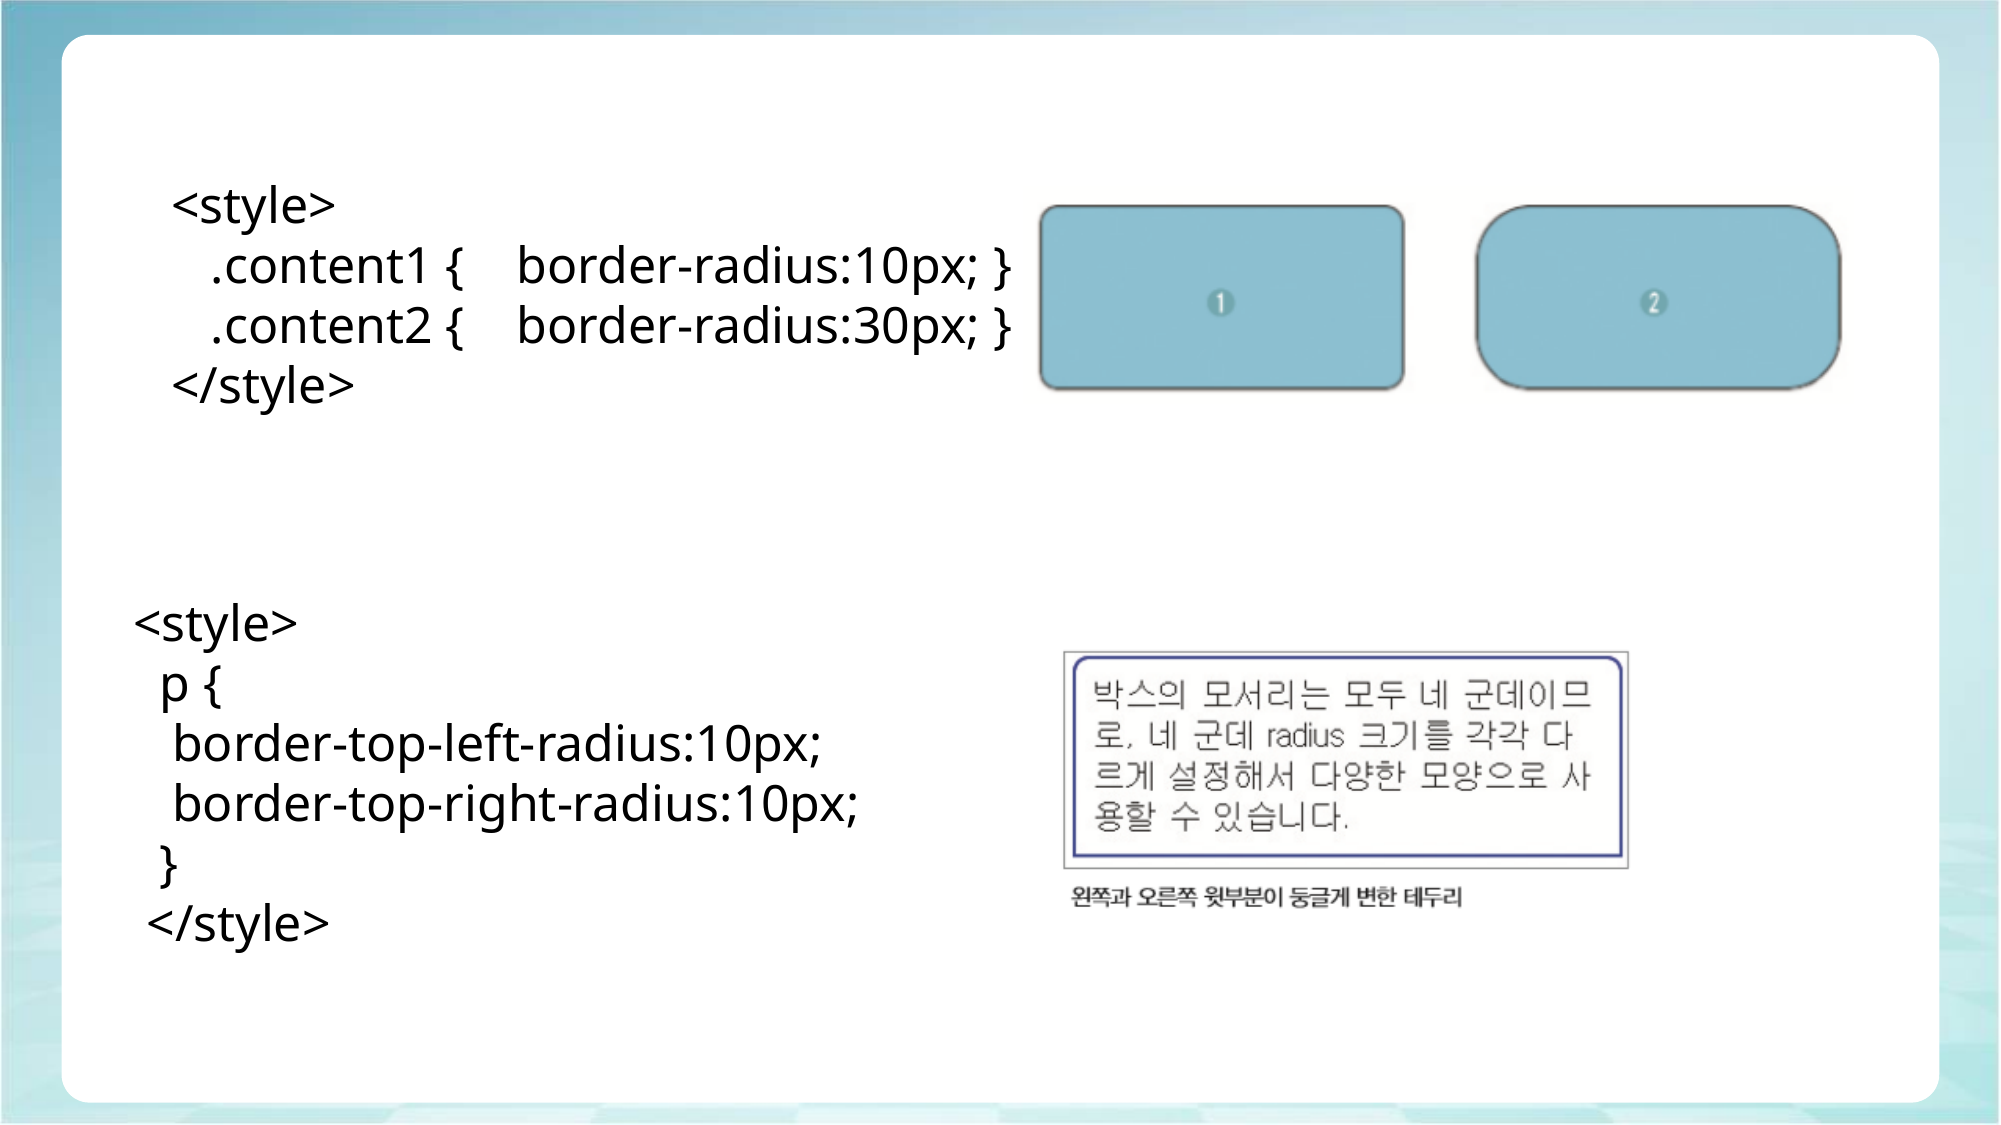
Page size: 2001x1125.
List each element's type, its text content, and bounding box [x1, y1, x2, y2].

picture [0, 0, 2001, 1125]
text_box <style> p { border-top-left-radius:10px; border-top-right-radius:10px; } </style> [118, 583, 1119, 959]
text_box <style> .content1 { border-radius:10px; } .content2 { border-radius:30px; } </style> [156, 166, 1157, 421]
